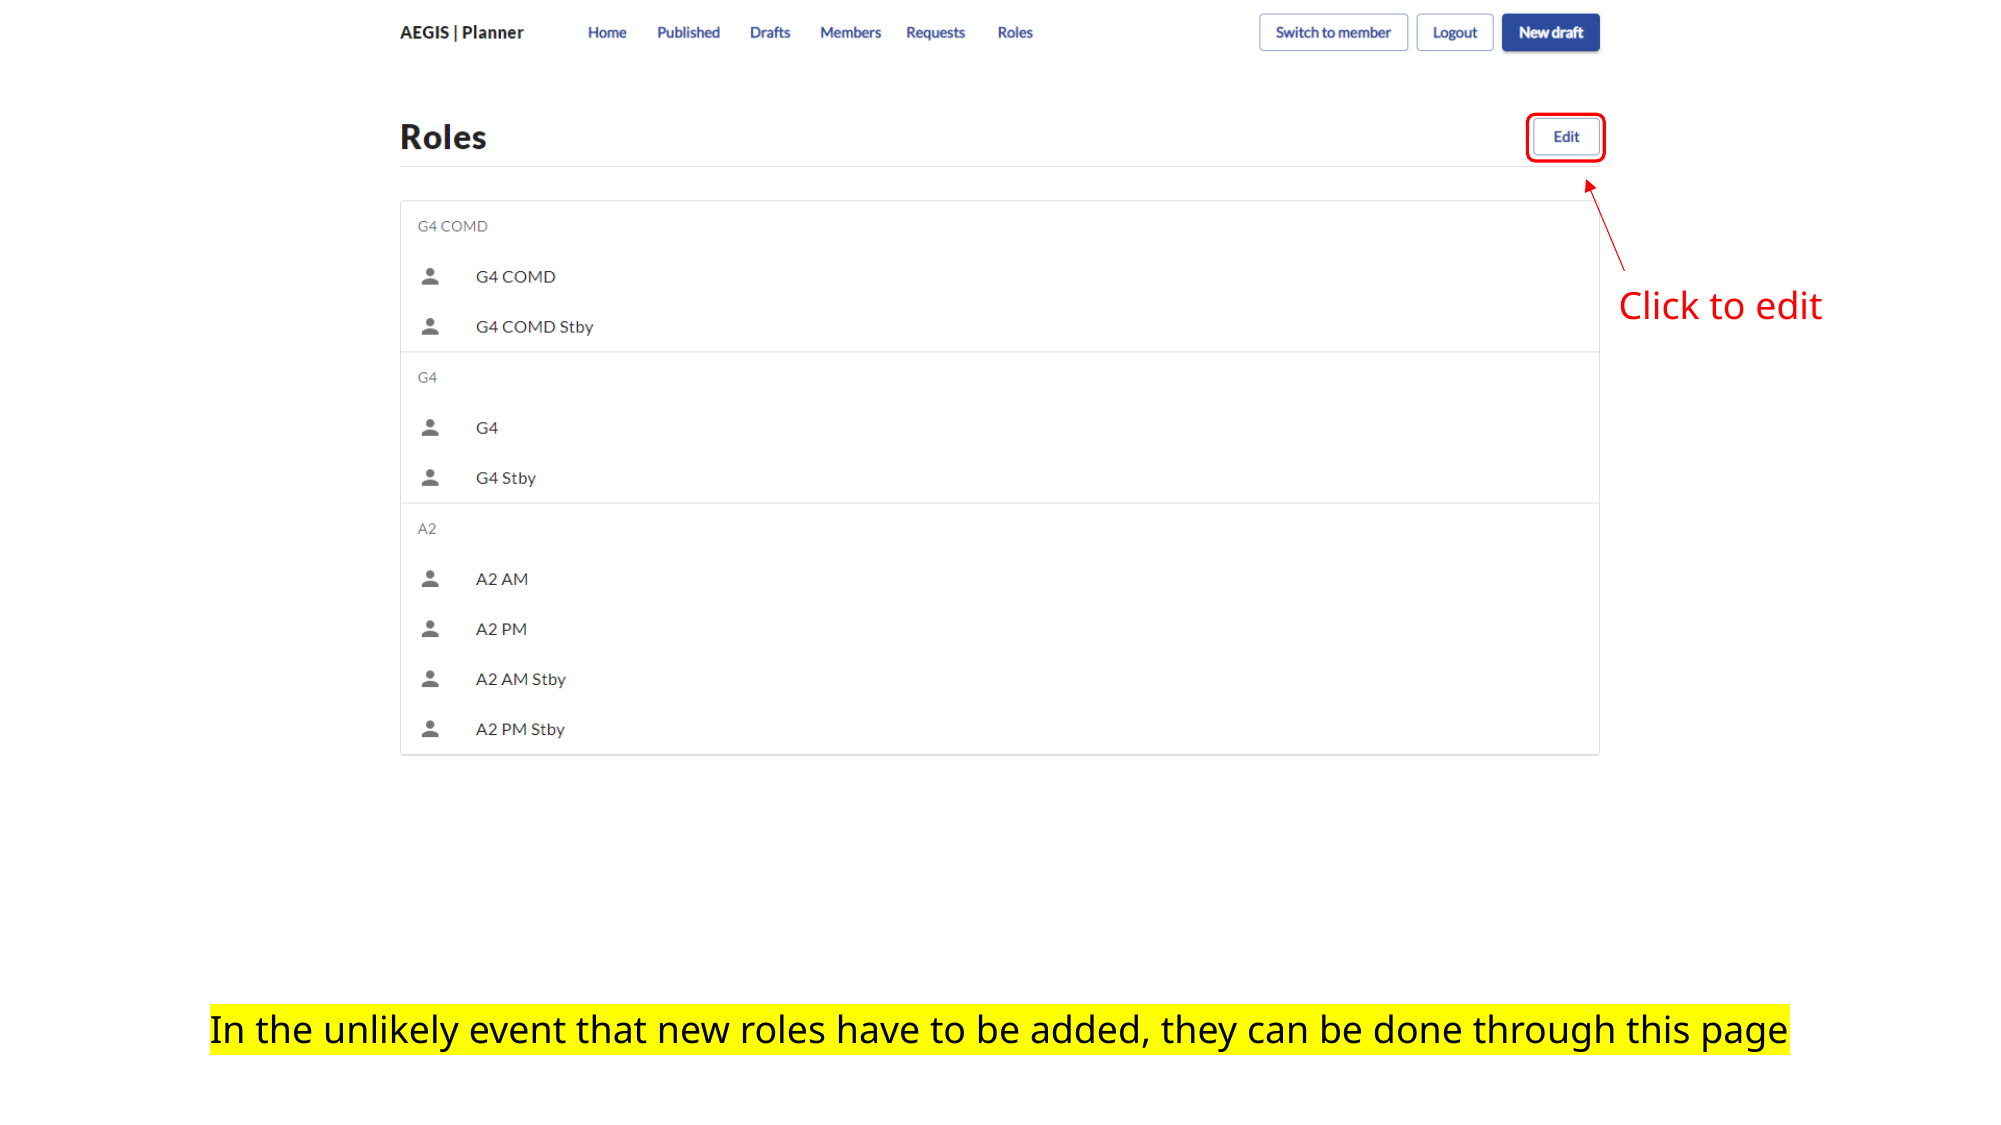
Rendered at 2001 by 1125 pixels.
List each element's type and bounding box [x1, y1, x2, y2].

text_box [1585, 179, 1625, 271]
picture [0, 0, 2000, 1125]
